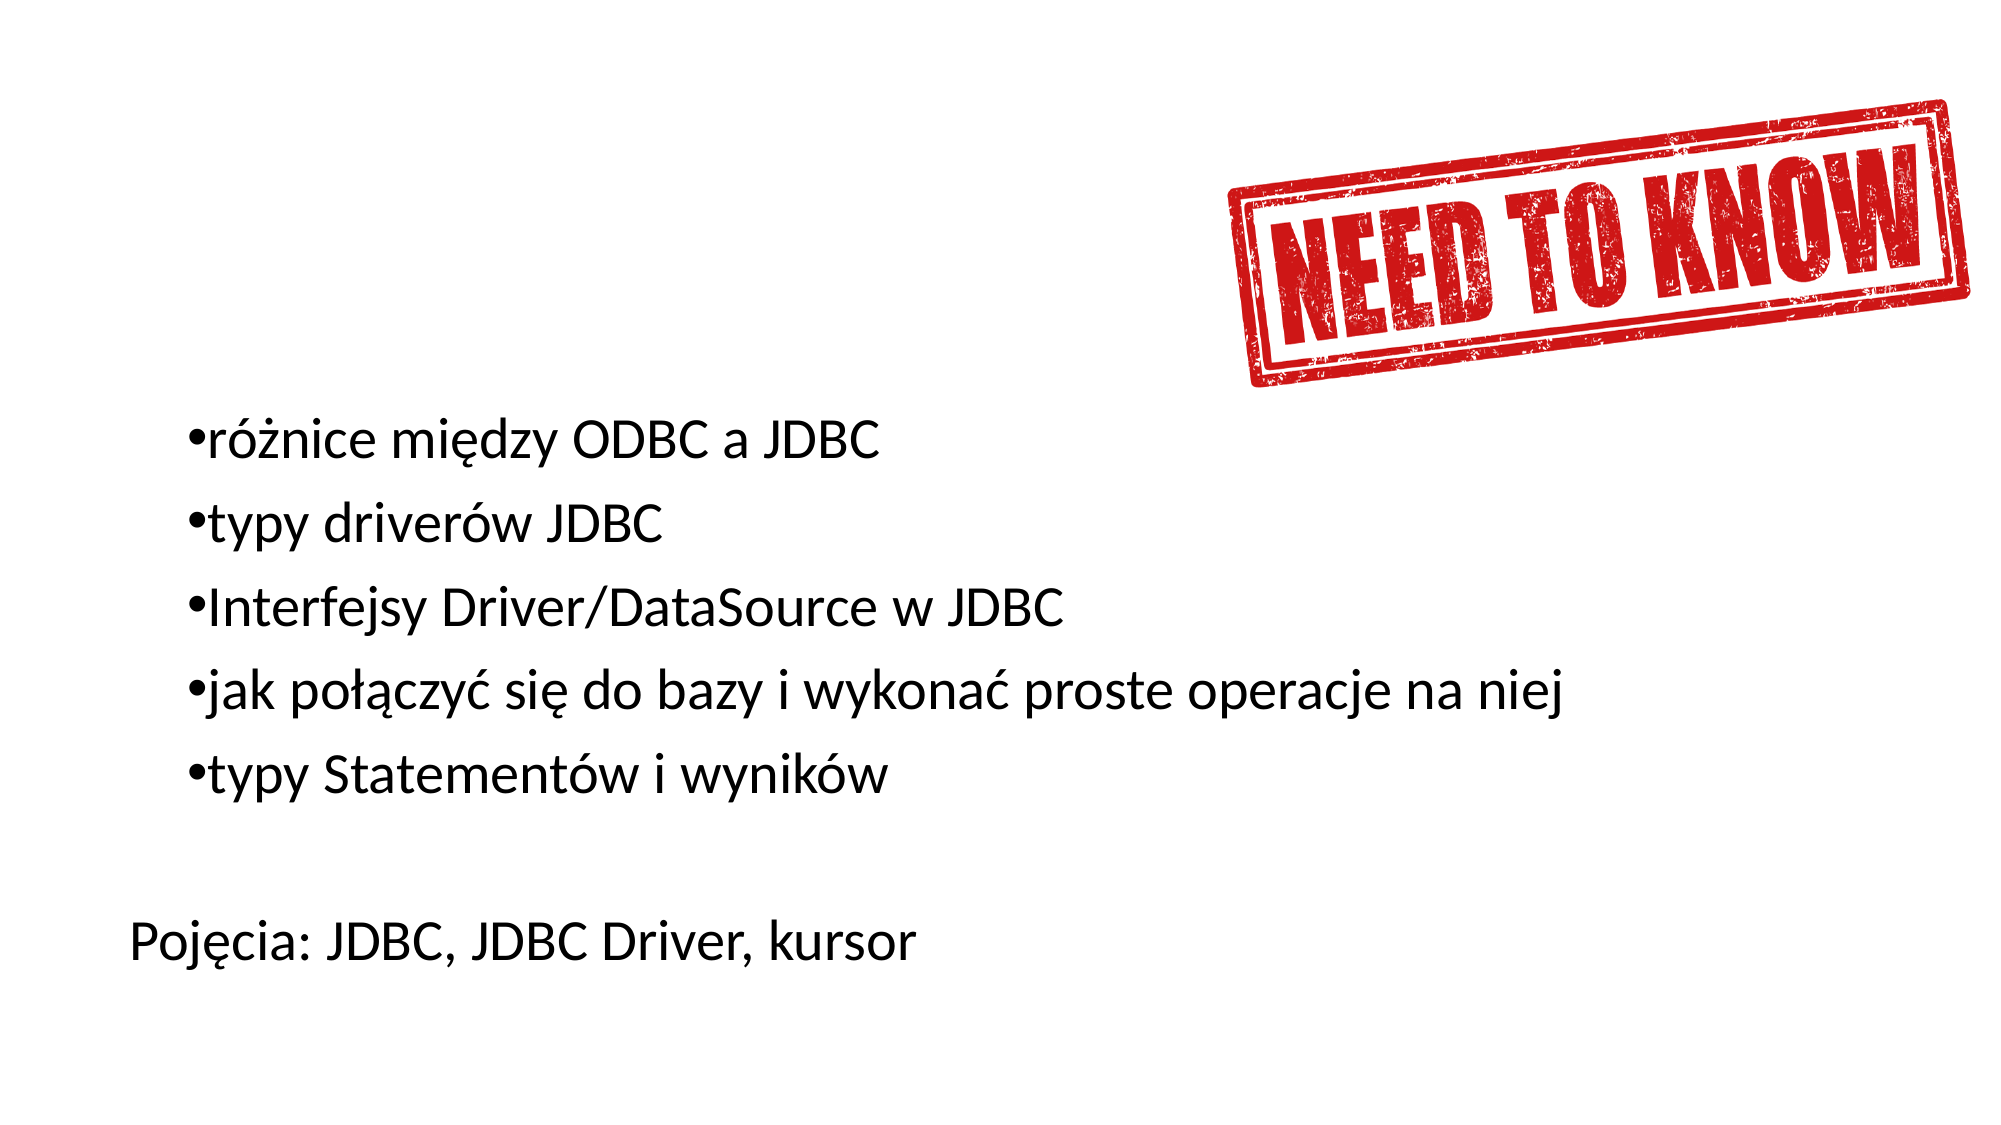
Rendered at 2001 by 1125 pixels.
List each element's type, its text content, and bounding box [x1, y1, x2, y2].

picture [1212, 0, 1986, 498]
list różnice między ODBC a JDBC typy driverów JDBC Interfejsy Driver/DataSource w JDBC jak połączyć się do bazy i wykonać proste operacje na niej typy Statementów i wyników Pojęcia: JDBC, JDBC Driver, kursor [114, 302, 1840, 1017]
